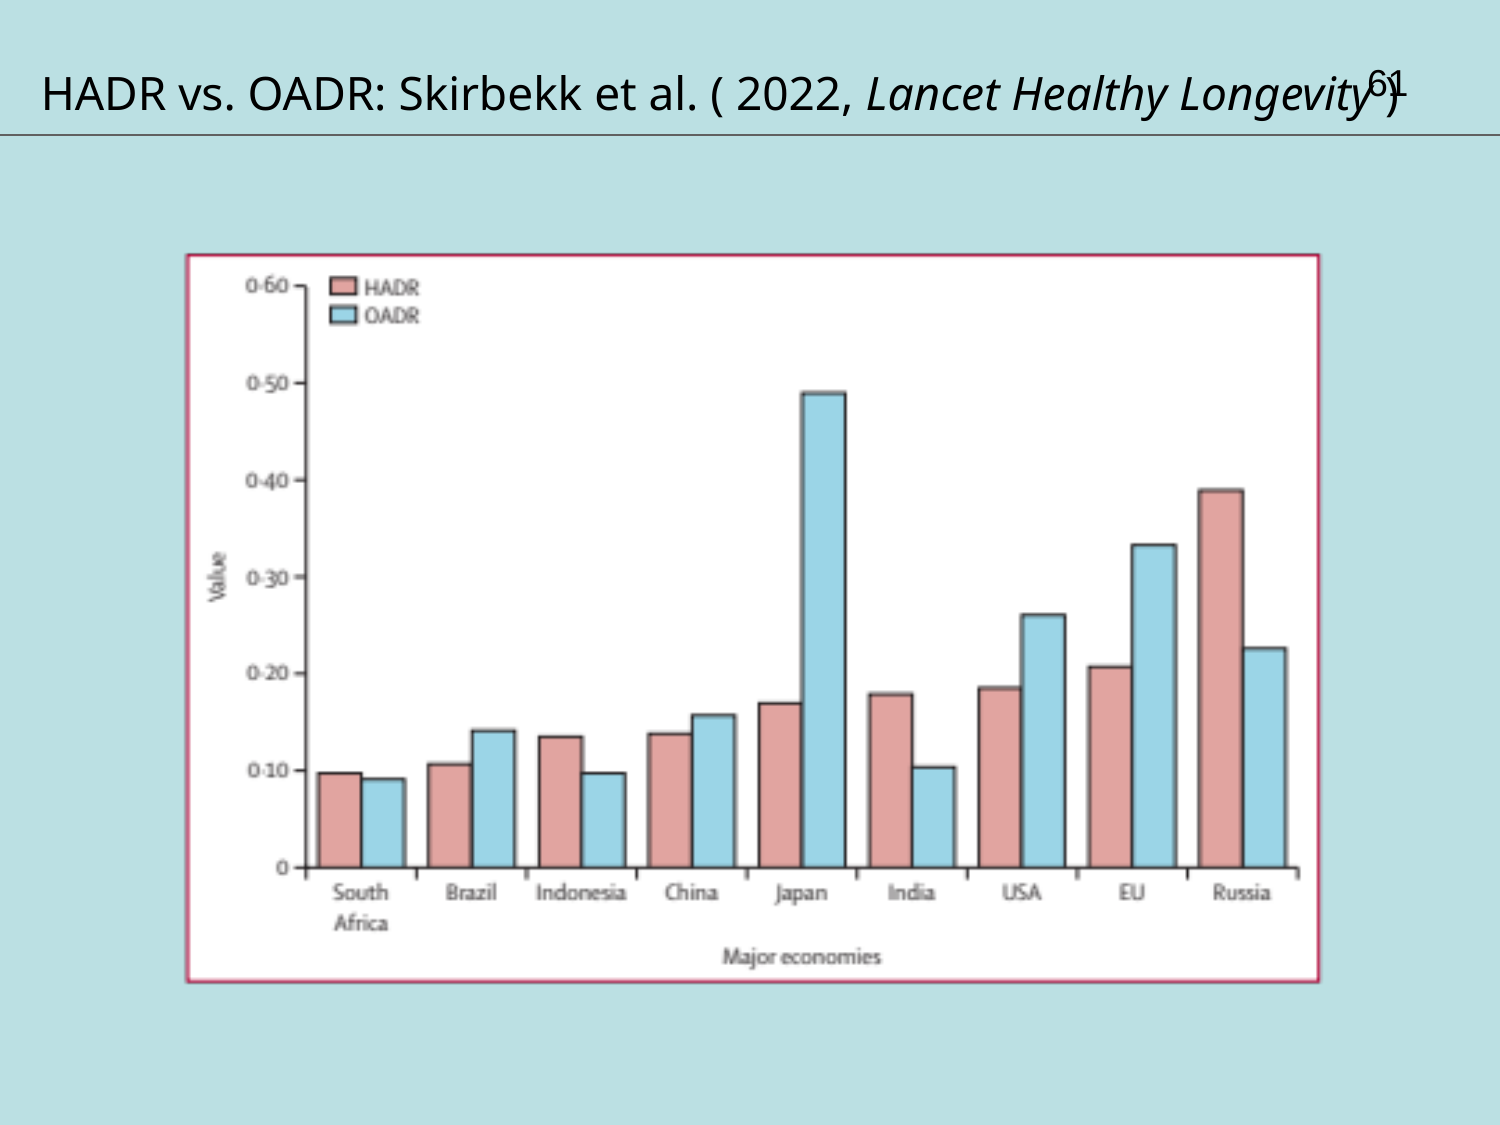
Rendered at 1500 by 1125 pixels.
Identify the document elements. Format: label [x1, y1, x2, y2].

picture [165, 248, 1334, 985]
list [25, 57, 1436, 135]
